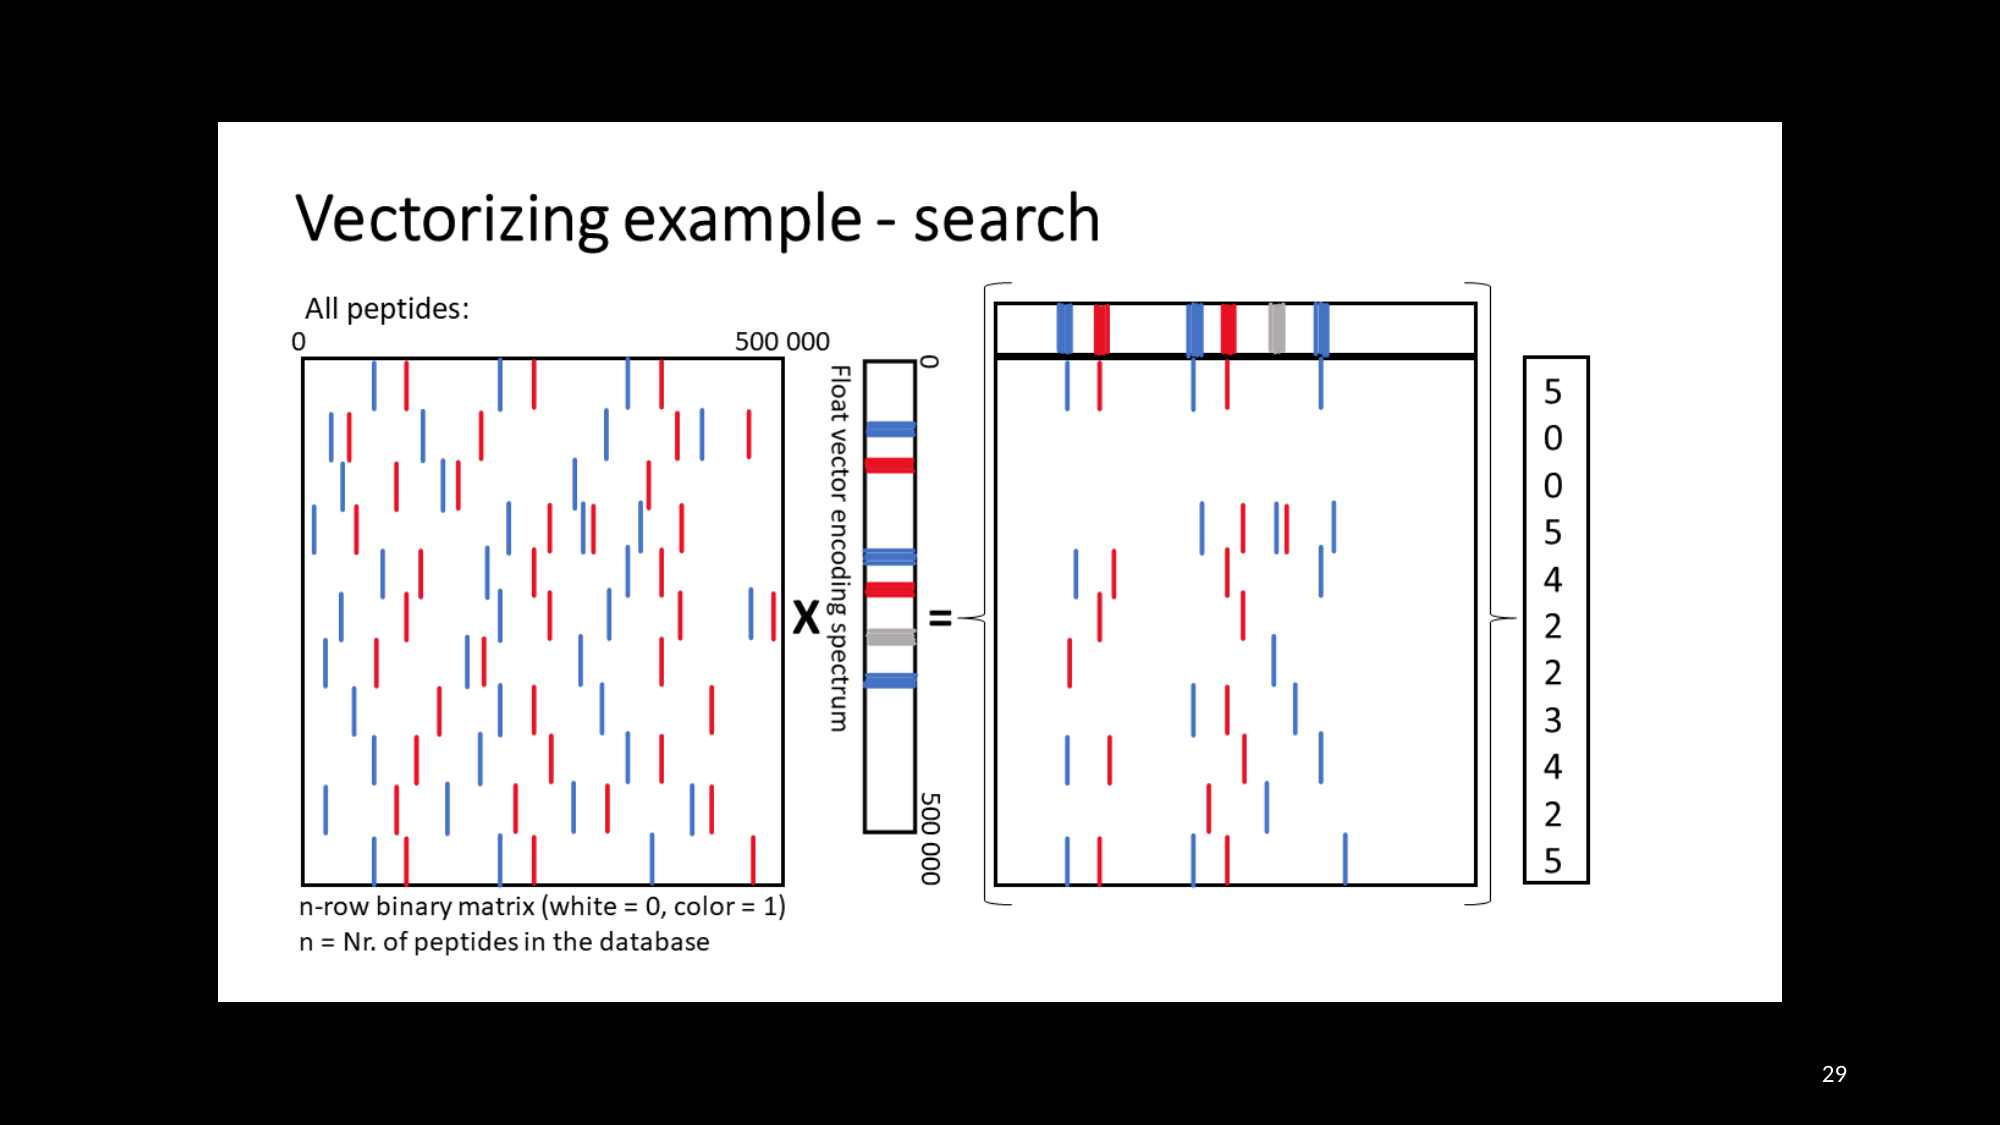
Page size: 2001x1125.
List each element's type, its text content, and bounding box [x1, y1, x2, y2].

slide_number 29 [1412, 1042, 1863, 1103]
picture [218, 122, 1782, 1002]
